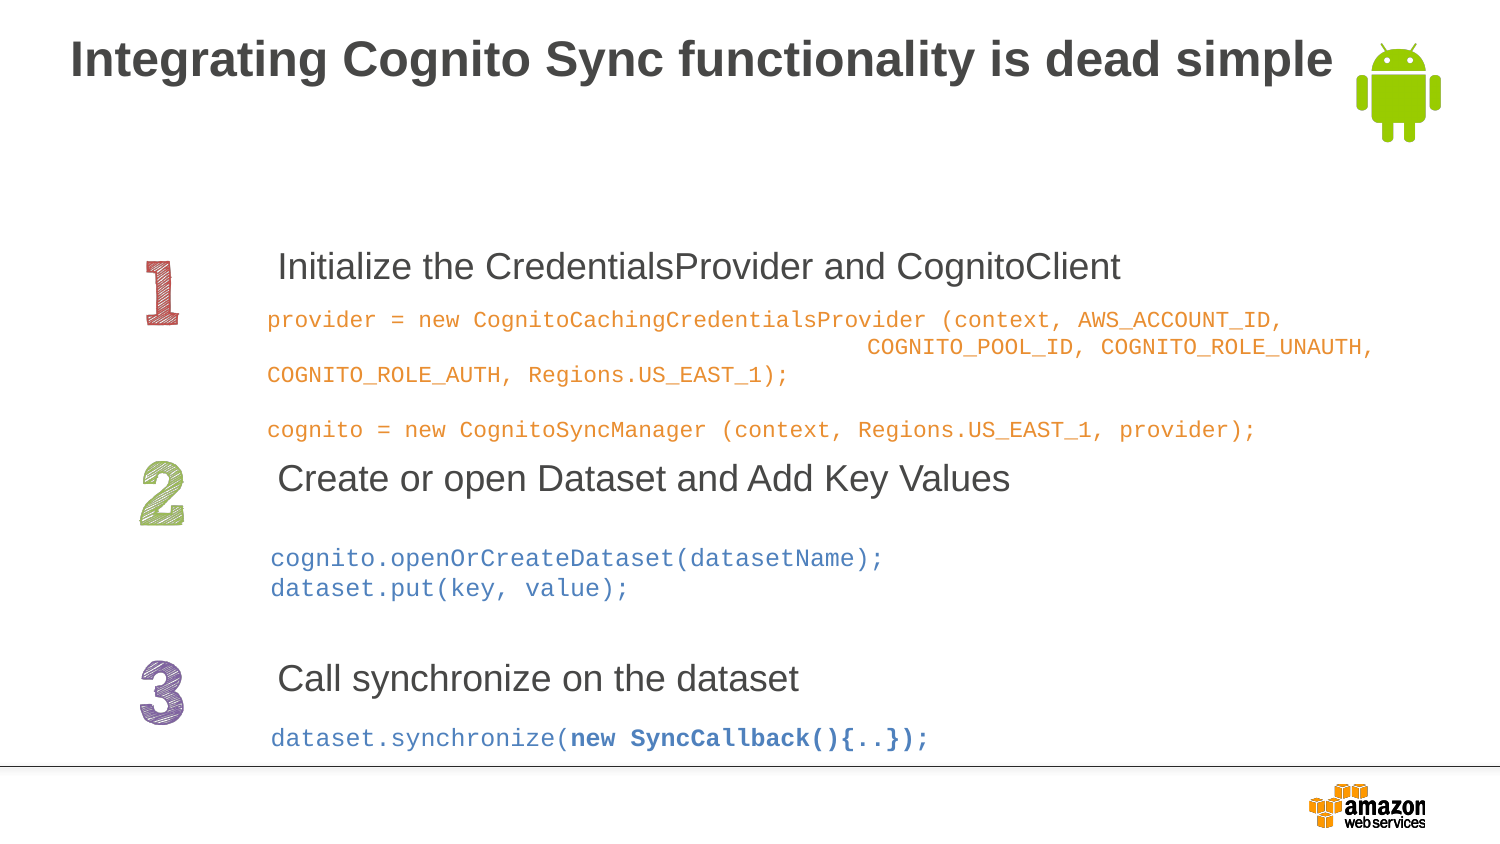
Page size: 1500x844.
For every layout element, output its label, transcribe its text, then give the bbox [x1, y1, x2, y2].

picture [137, 259, 186, 327]
text_box Create or open Dataset and Add Key Values [262, 449, 1225, 507]
text_box Call synchronize on the dataset [262, 646, 1225, 707]
picture [137, 659, 186, 727]
picture [137, 459, 186, 527]
text_box provider = new CognitoCachingCredentialsProvider (context, AWS_ACCOUNT_ID, COGNITO_POOL_ID, COGNITO_ROLE_UNAUTH, COGNITO_ROLE_AUTH, Regions.US_EAST_1); cognito = new CognitoSyncManager (context, Regions.US_EAST_1, provider); [252, 296, 1500, 449]
text_box dataset.synchronize(new SyncCallback(){..}); [255, 714, 946, 789]
picture [1348, 42, 1449, 143]
title Integrating Cognito Sync functionality is dead simple [55, 18, 1402, 160]
text_box cognito.openOrCreateDataset(datasetName); dataset.put(key, value); [255, 534, 901, 609]
text_box Initialize the CredentialsProvider and CognitoClient [262, 234, 1388, 295]
